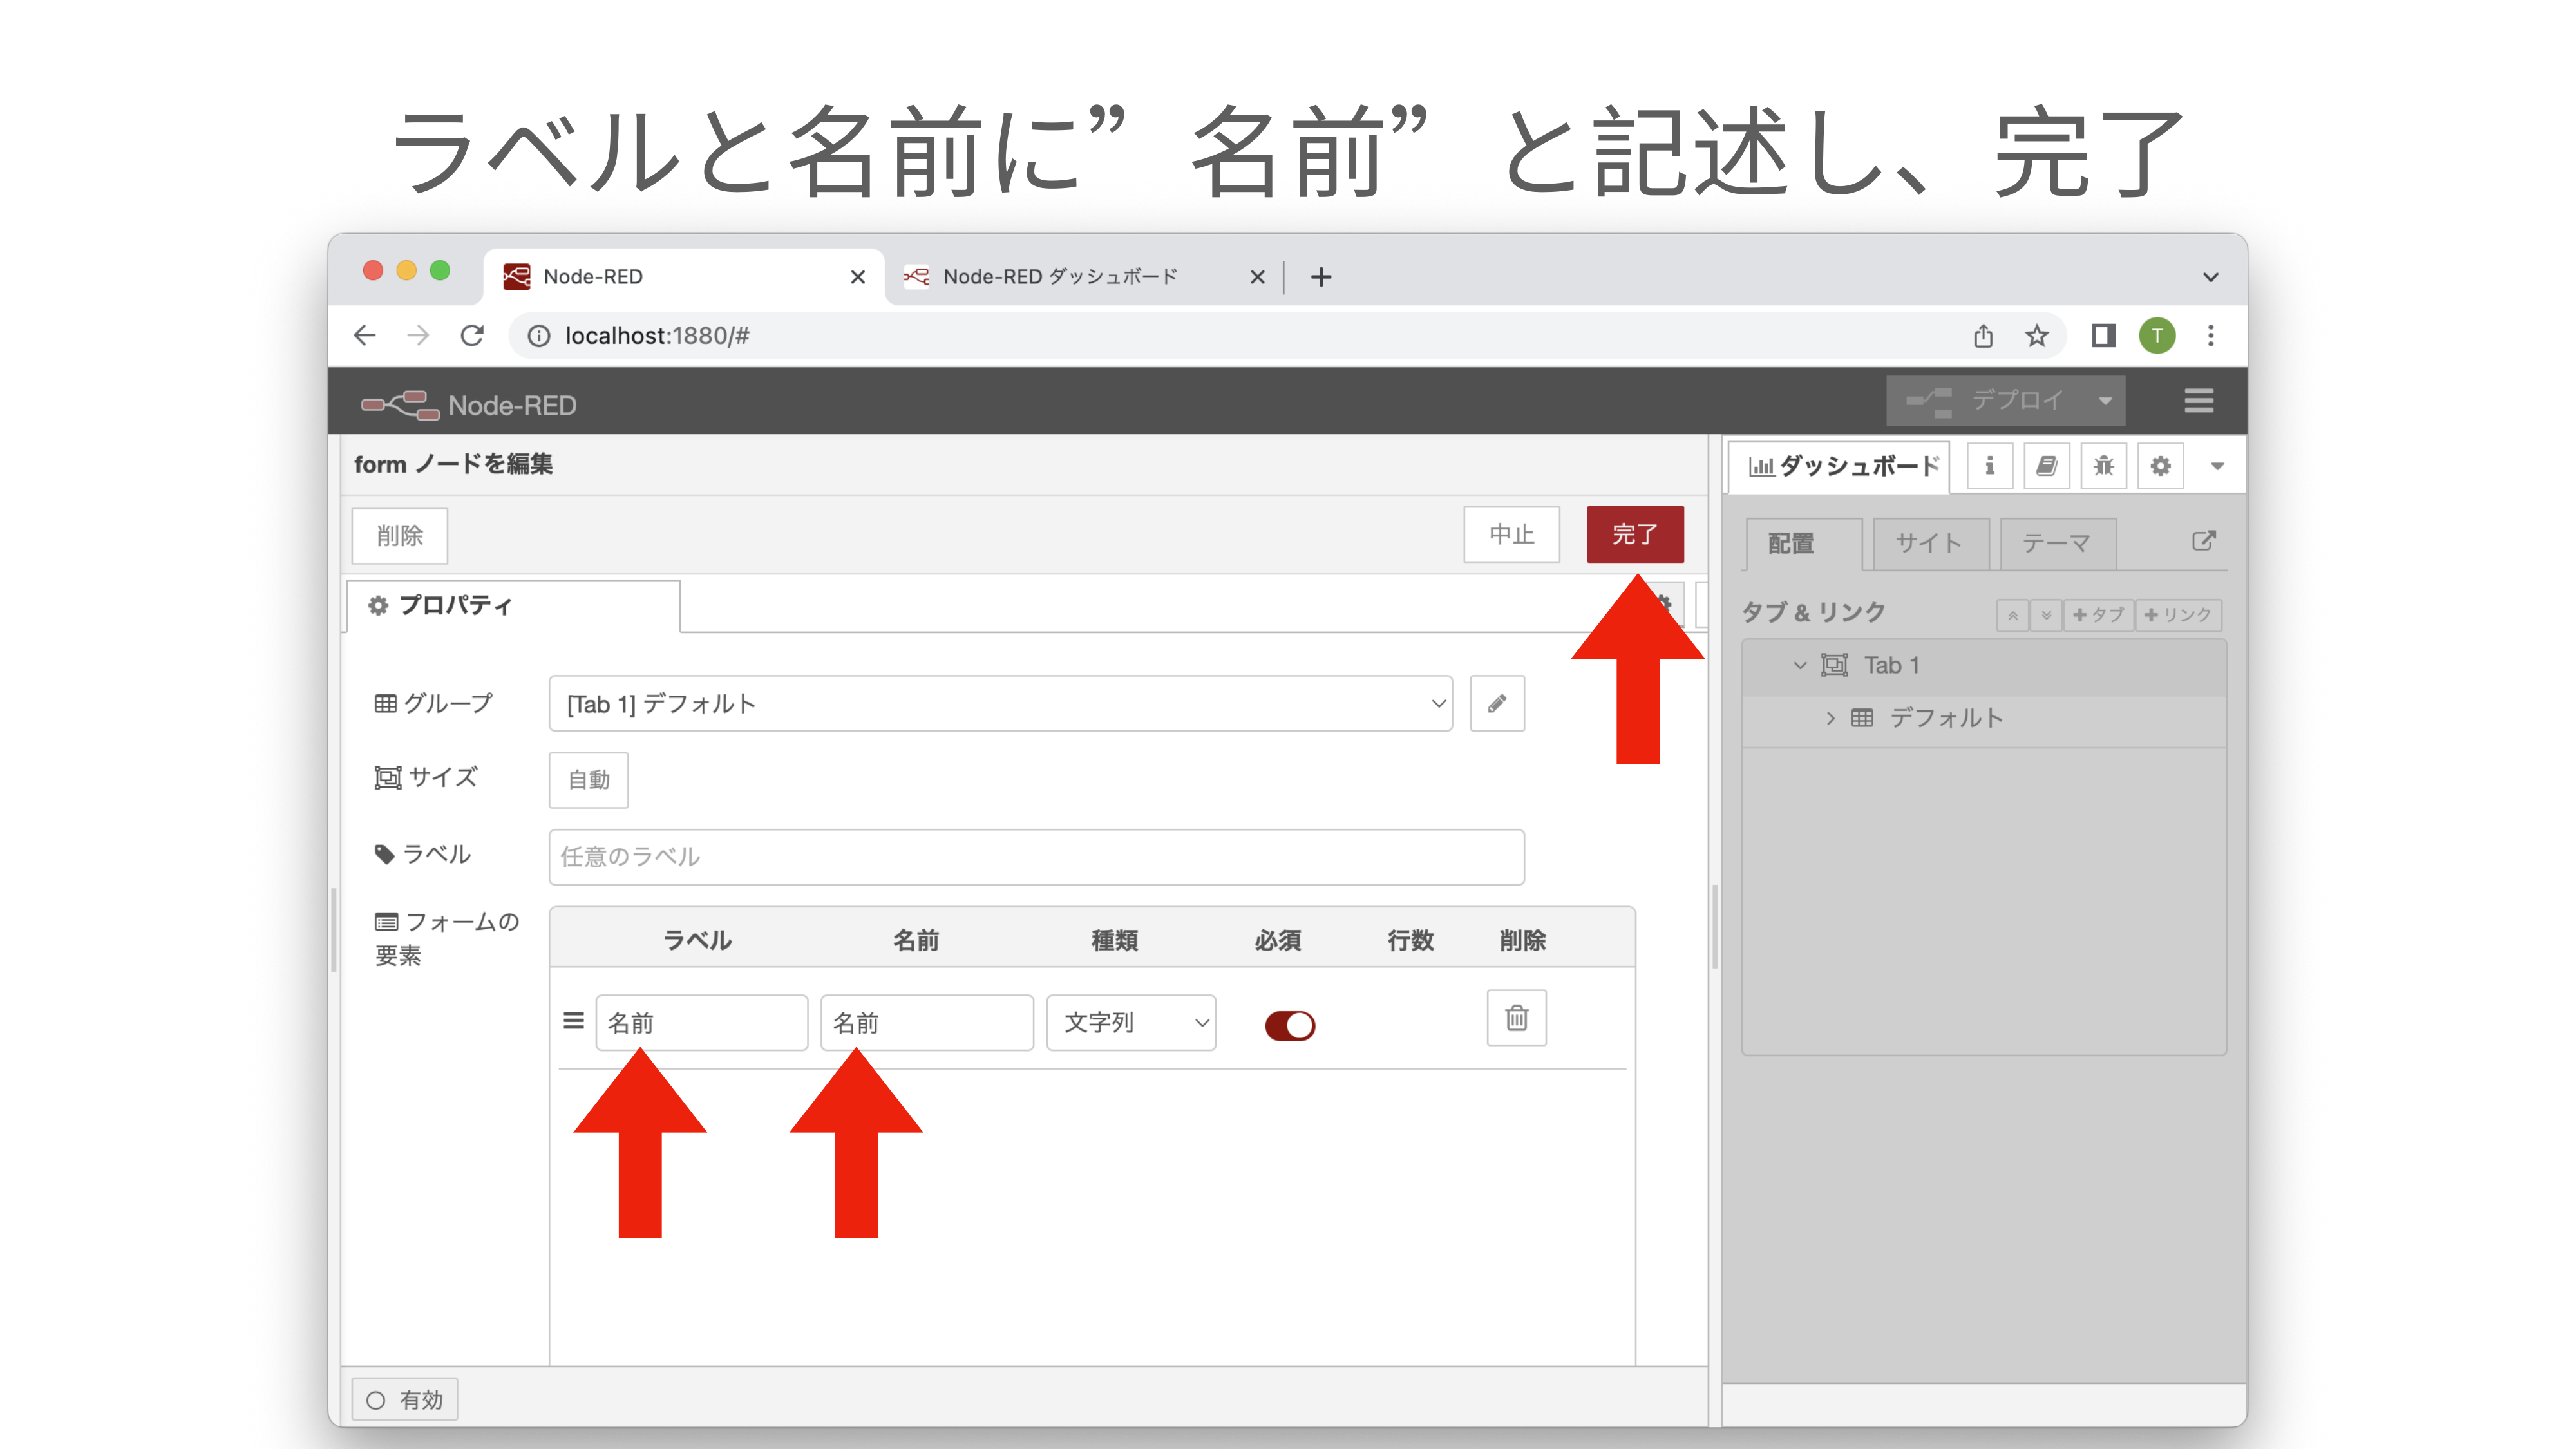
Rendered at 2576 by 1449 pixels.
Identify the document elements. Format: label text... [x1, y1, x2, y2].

text_box ラベルと名前に”名前”と記述し、完了 [377, 84, 2199, 170]
picture [234, 170, 2342, 1449]
